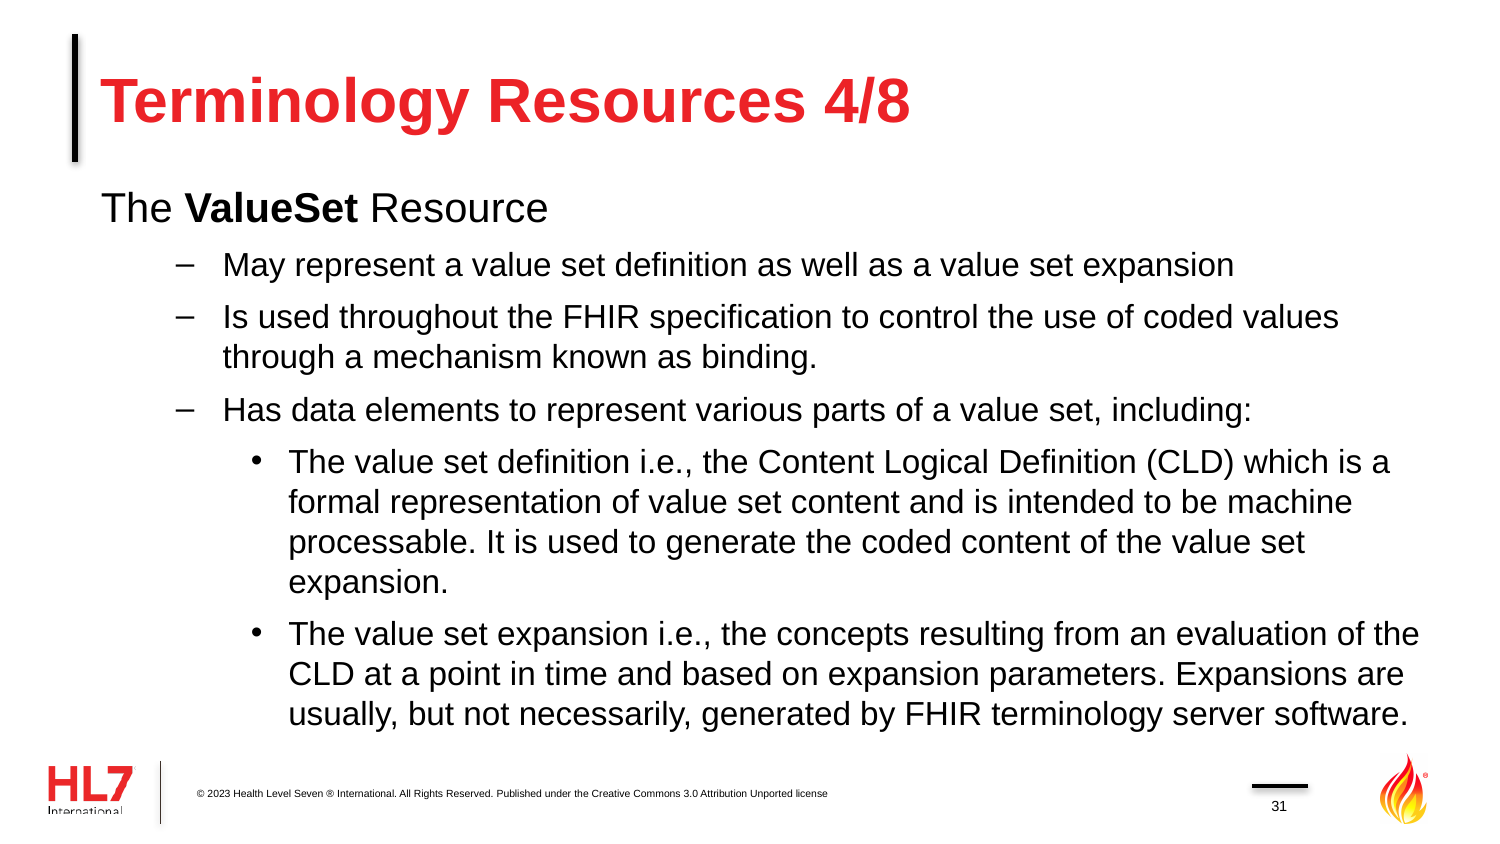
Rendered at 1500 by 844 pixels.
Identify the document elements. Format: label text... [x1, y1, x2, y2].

picture [1380, 765, 1428, 824]
list The ValueSet Resource May represent a value set definition as well as a value set expansion Is used throughout the FHIR specification to control the use of coded values through a mechanism known as binding. Has data elements to represent various parts of a value set, including: The value set definition i.e., the Content Logical Definition (CLD) which is a formal representation of value set content and is intended to be machine processable. It is used to generate the coded content of the value set expansion. The value set expansion i.e., the concepts resulting from an evaluation of the CLD at a point in time and based on expansion parameters. Expansions are usually, but not necessarily, generated by FHIR terminology server software. [100, 180, 1451, 765]
slide_number 31 [1257, 788, 1302, 815]
title Terminology Resources 4/8 [100, 33, 1451, 163]
footer © 2023 Health Level Seven ® International. All Rights Reserved. Published under the Creative Commons 3.0 Attribution Unported license [196, 786, 941, 813]
